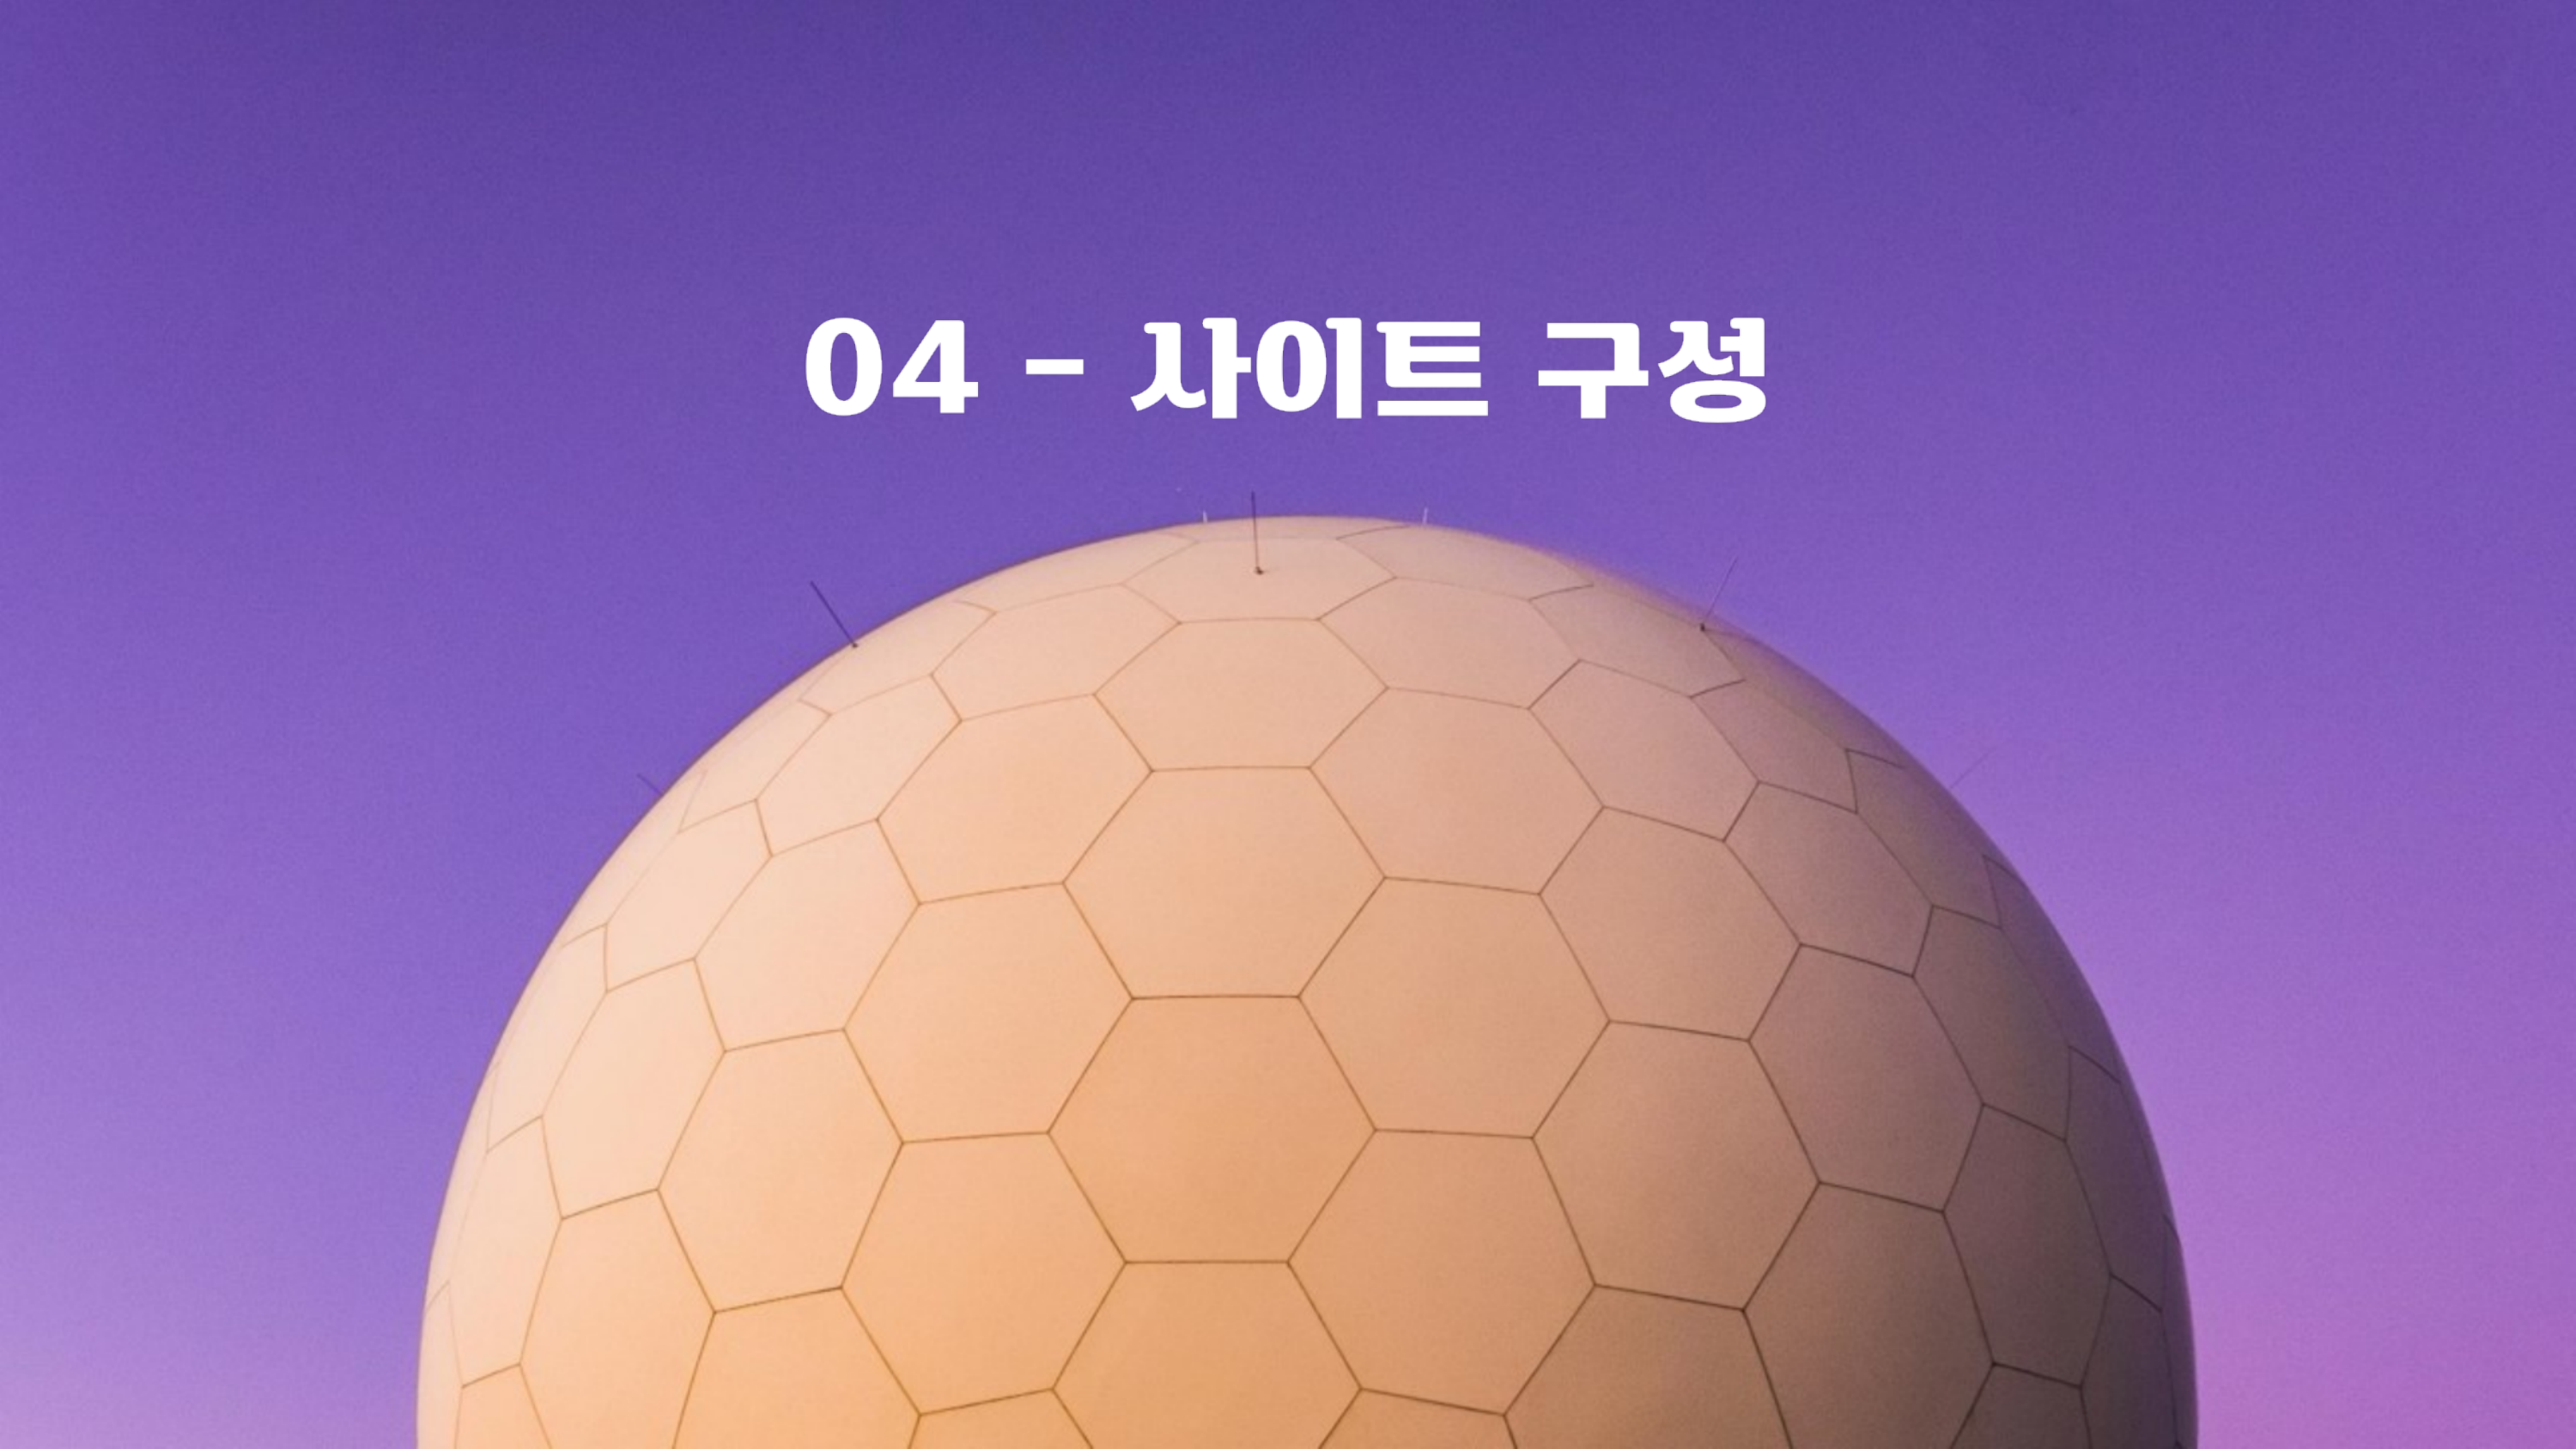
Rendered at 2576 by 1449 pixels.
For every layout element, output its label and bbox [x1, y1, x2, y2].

text_box [0, 0, 2576, 1449]
picture [759, 268, 1826, 482]
